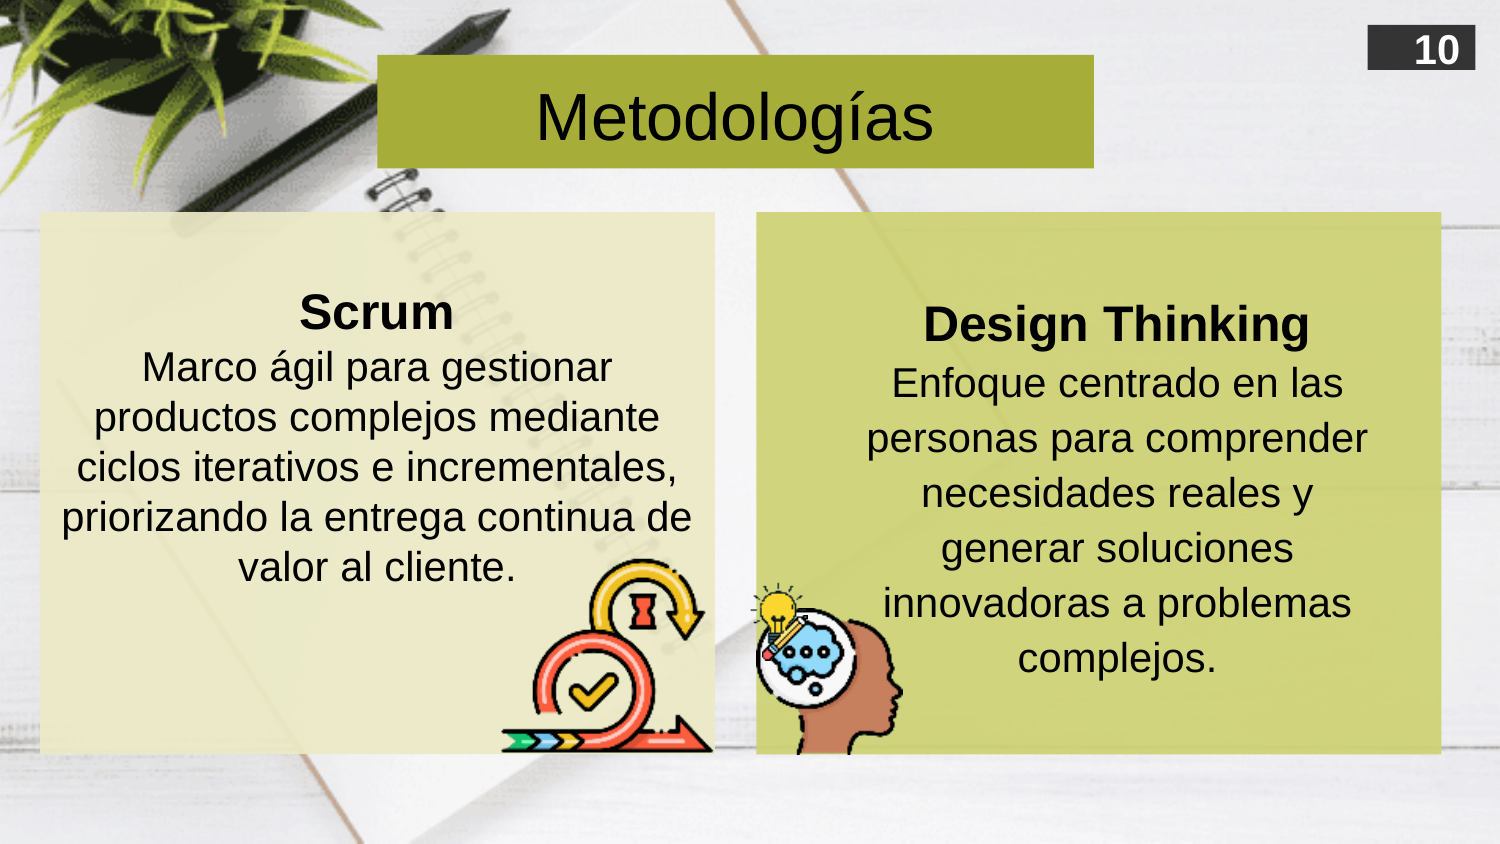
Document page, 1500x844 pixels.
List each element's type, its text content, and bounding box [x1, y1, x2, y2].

text_box Metodologías [377, 54, 1094, 169]
text_box Design Thinking Enfoque centrado en las personas para comprender necesidades reales y generar soluciones innovadoras a problemas complejos. [756, 212, 1442, 755]
picture [0, 0, 1500, 844]
slide_number 10 [1367, 24, 1476, 70]
list Scrum Marco ágil para gestionar productos complejos mediante ciclos iterativos e incrementales, priorizando la entrega continua de valor al cliente. [39, 212, 715, 755]
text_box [743, 580, 903, 755]
